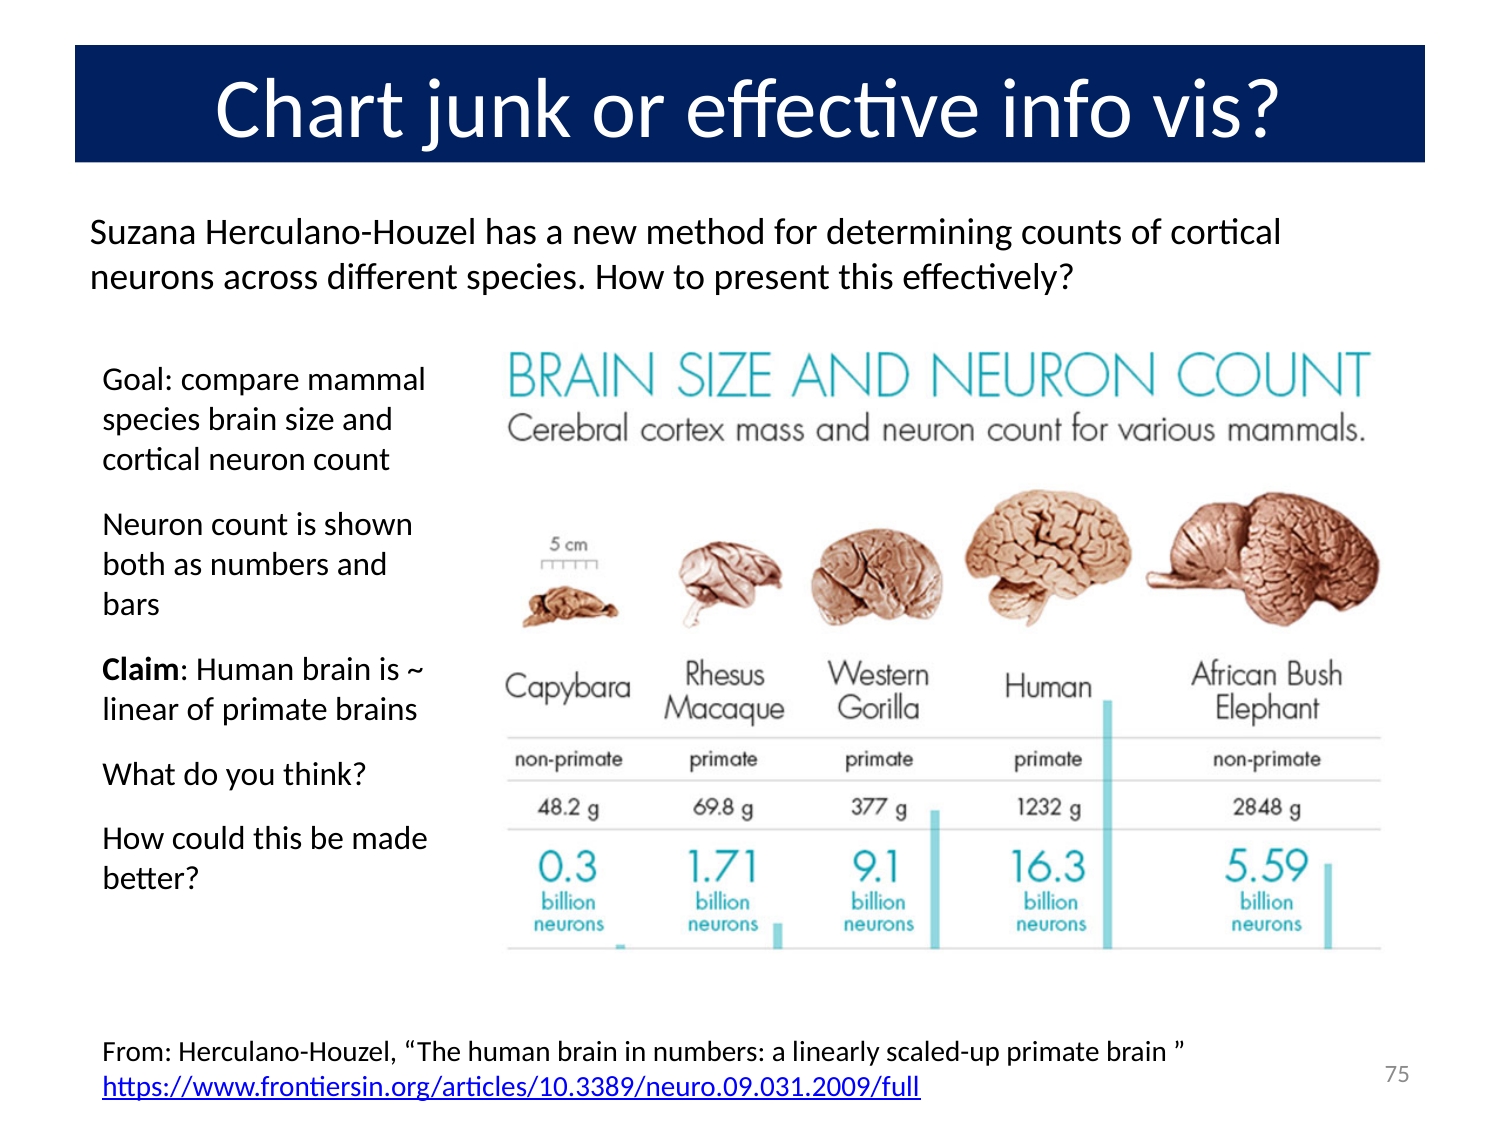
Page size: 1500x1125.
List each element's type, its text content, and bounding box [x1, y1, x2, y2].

slide_number 75 [1350, 1042, 1425, 1103]
picture [474, 305, 1413, 992]
text_box From: Herculano-Houzel, “The human brain in numbers: a linearly scaled-up primate brain ” https://www.frontiersin.org/articles/10.3389/neuro.09.031.2009/full [87, 1024, 1350, 1110]
title Chart junk or effective info vis? [75, 45, 1425, 163]
text_box Suzana Herculano-Houzel has a new method for determining counts of cortical neurons across different species. How to present this effectively? [74, 199, 1425, 305]
text_box Goal: compare mammal species brain size and cortical neuron count Neuron count is shown both as numbers and bars Claim: Human brain is ~ linear of primate brains What do you think? How could this be made better? [87, 349, 450, 904]
